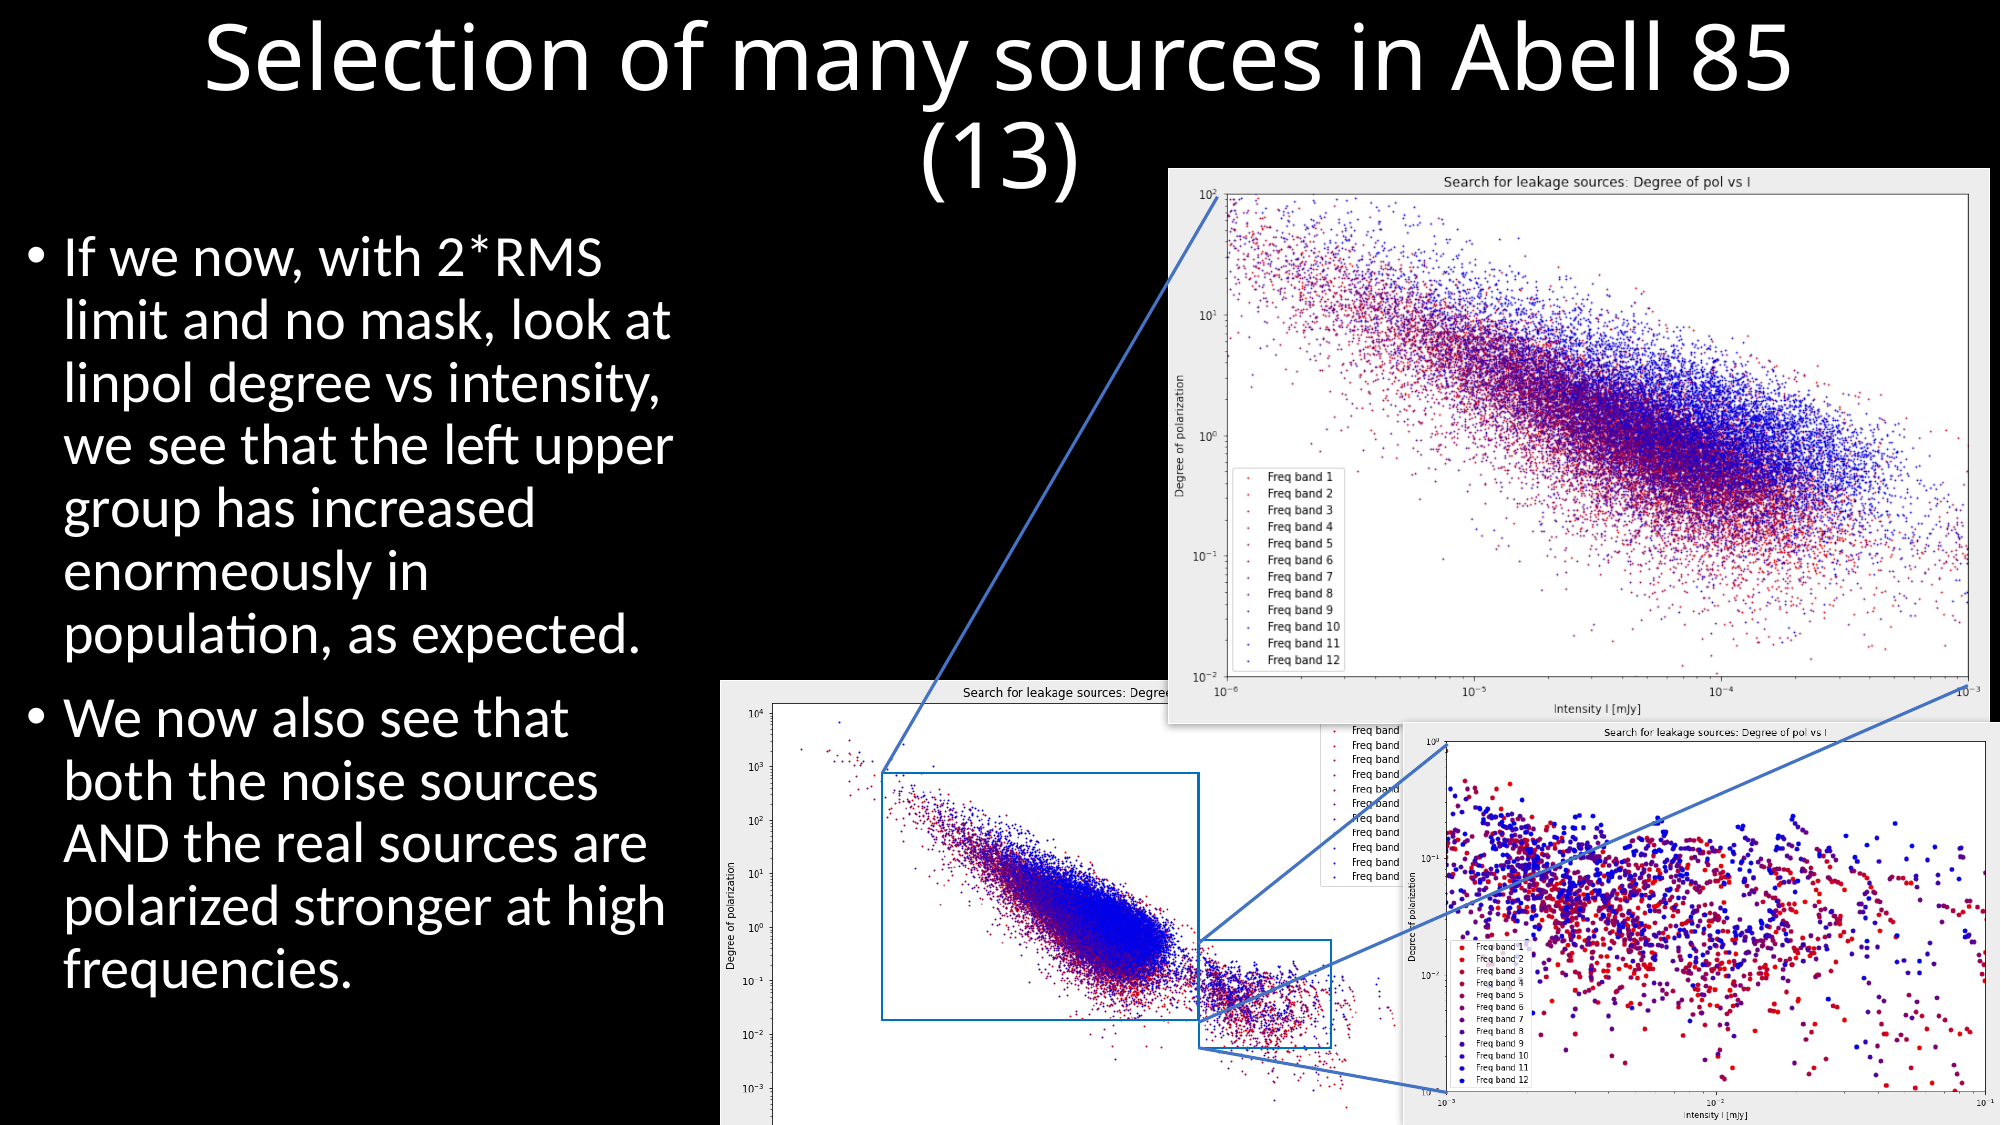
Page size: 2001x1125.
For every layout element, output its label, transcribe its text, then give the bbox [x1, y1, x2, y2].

list If we now, with 2*RMS limit and no mask, look at linpol degree vs intensity, we see that the left upper group has increased enormeously in population, as expected. We now also see that both the noise sources AND the real sources are polarized stronger at high frequencies. [10, 218, 710, 1020]
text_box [882, 196, 1218, 774]
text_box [1198, 744, 1448, 944]
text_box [1198, 685, 1968, 1023]
title Selection of many sources in Abell 85 (13) [137, 59, 1863, 160]
picture [720, 168, 2000, 1125]
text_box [1198, 1047, 1448, 1093]
